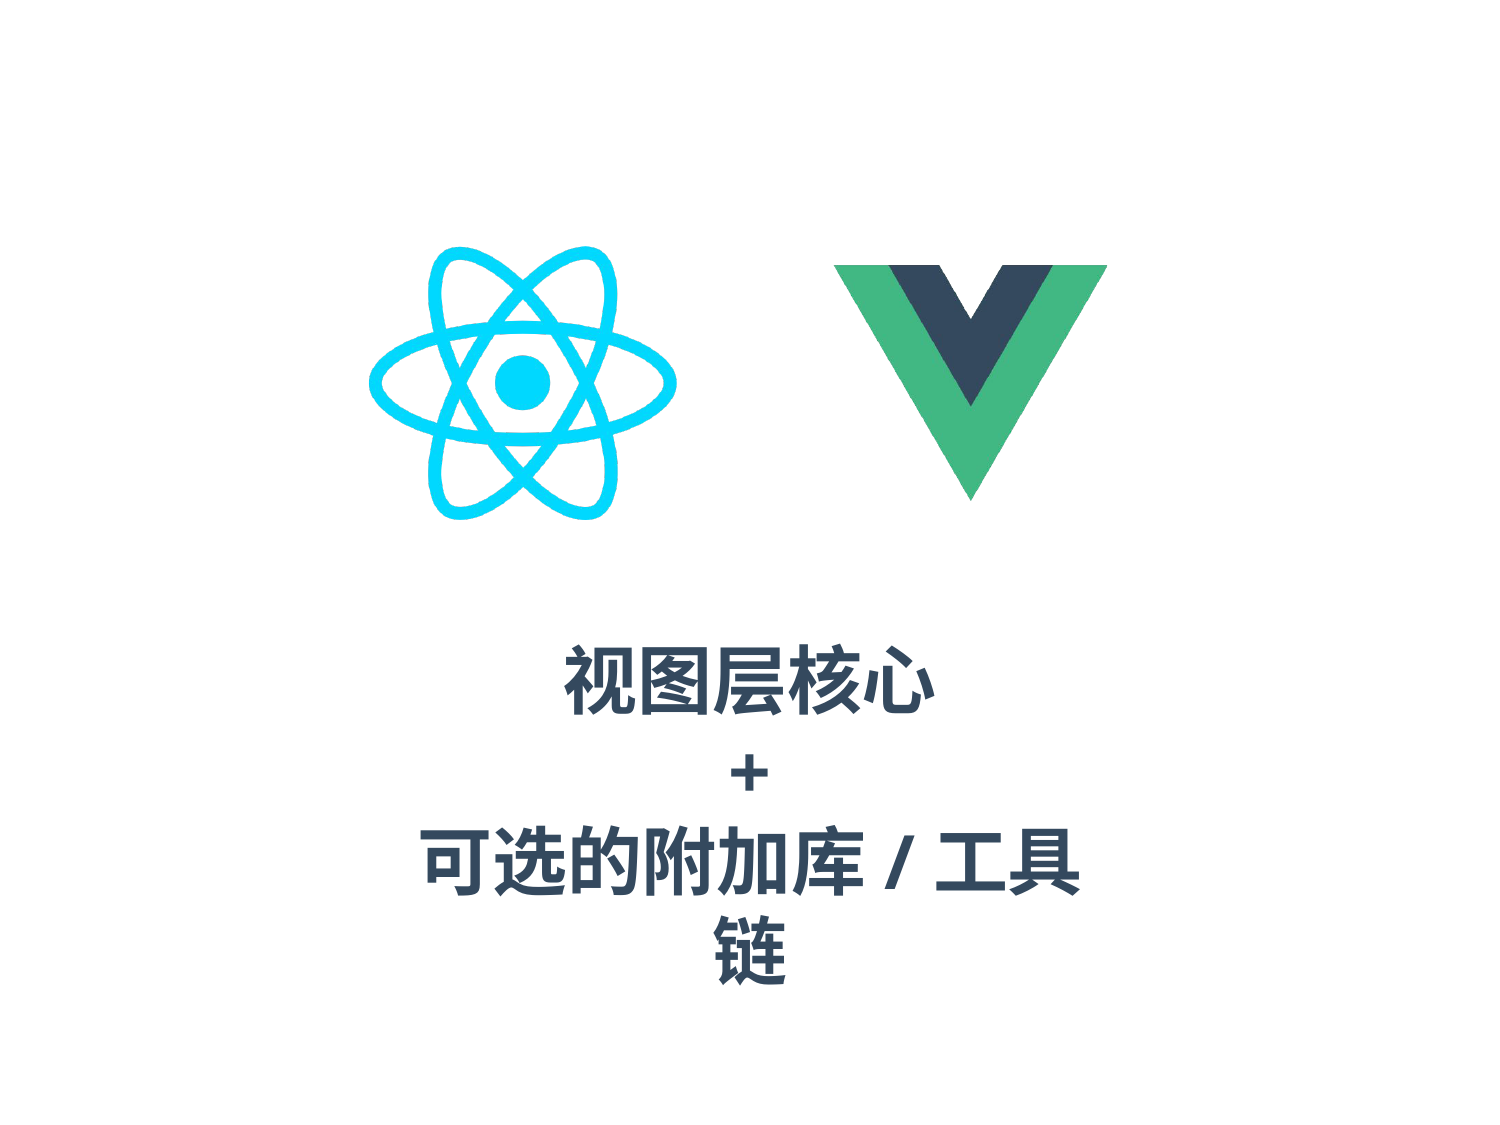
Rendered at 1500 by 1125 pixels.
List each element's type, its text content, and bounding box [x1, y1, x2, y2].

text_box 视图层核心 + 可选的附加库/工具链 [397, 631, 1103, 995]
text_box [833, 246, 1108, 520]
text_box [368, 246, 677, 520]
